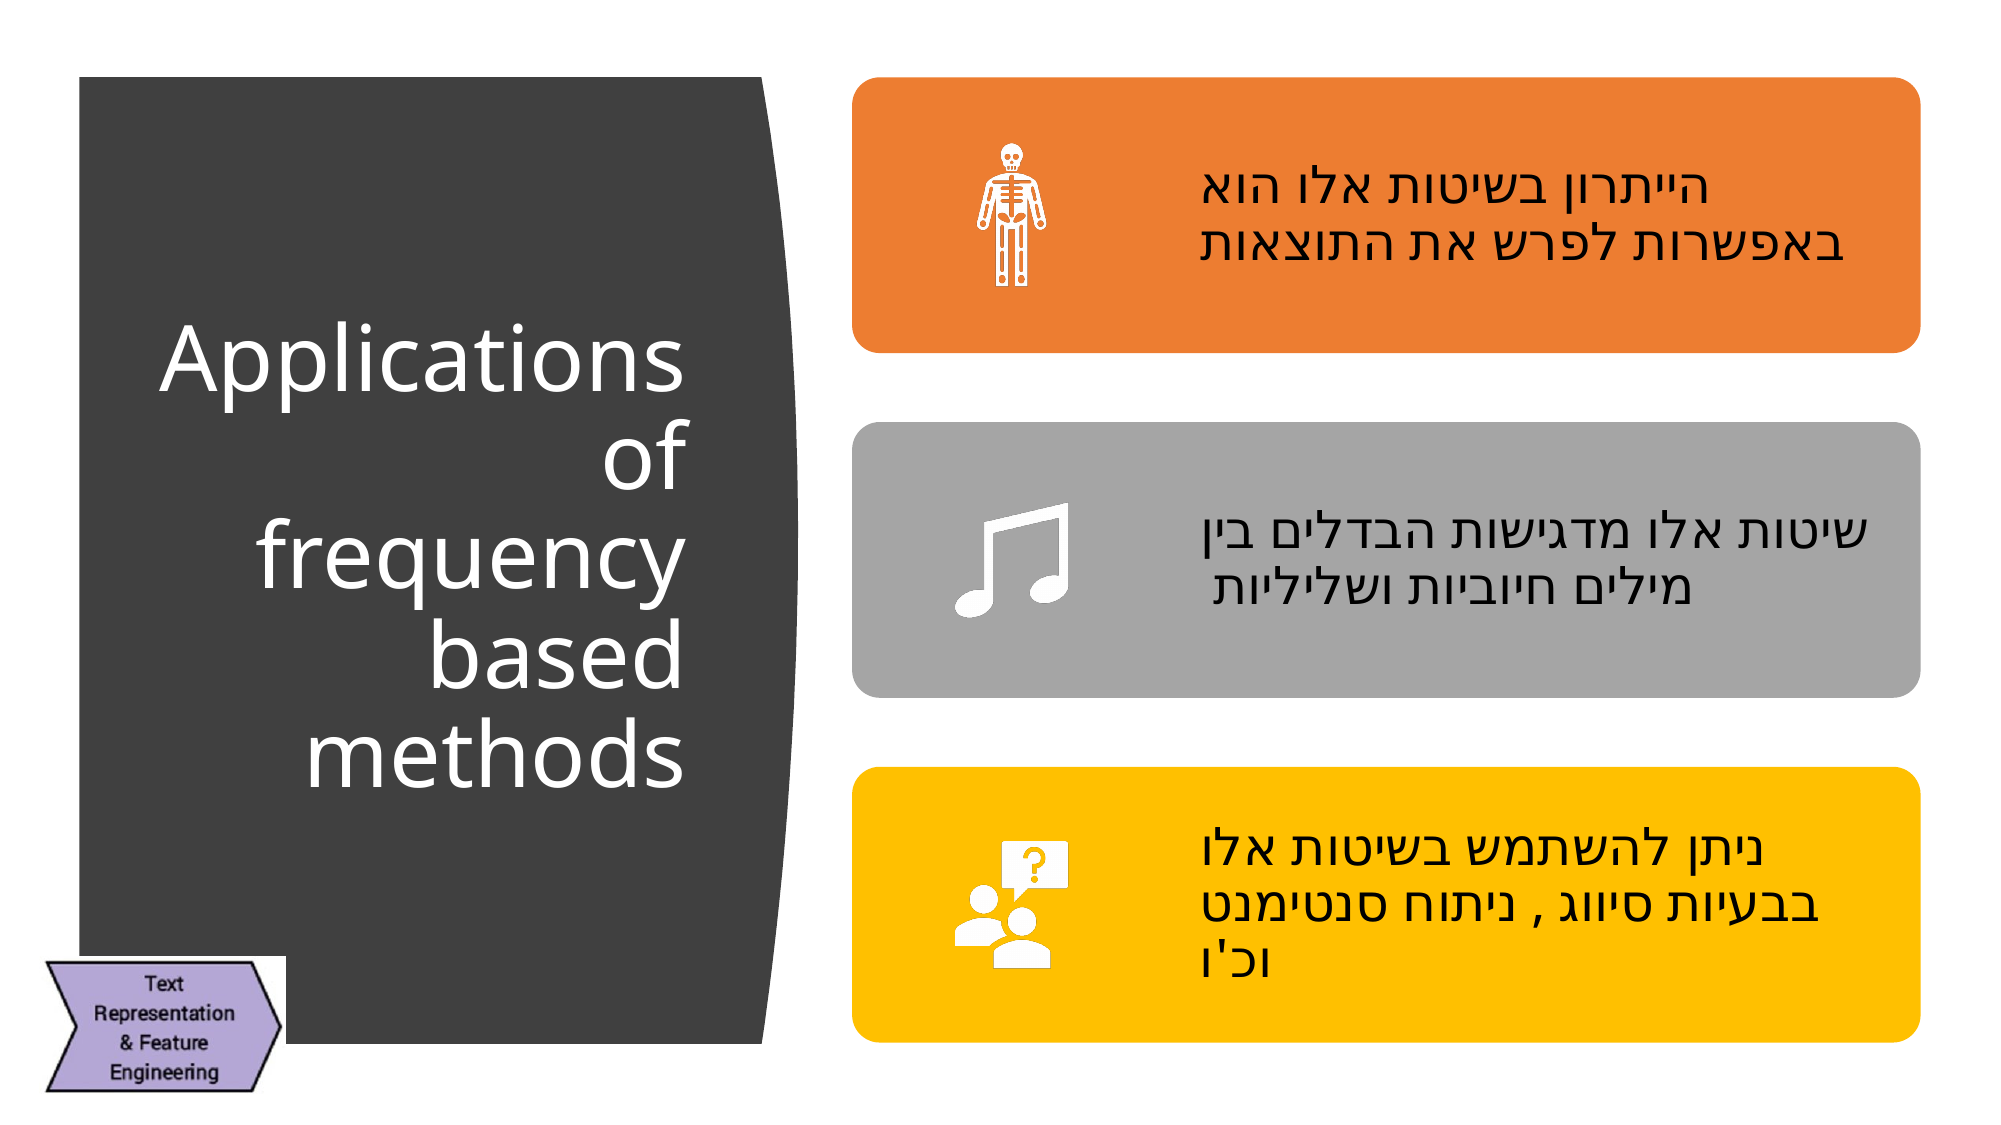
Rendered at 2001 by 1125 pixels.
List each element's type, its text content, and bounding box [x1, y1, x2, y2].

text_box [78, 76, 800, 1045]
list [852, 77, 1921, 1043]
picture [39, 956, 286, 1099]
title Applications of frequency based methods [141, 166, 702, 953]
